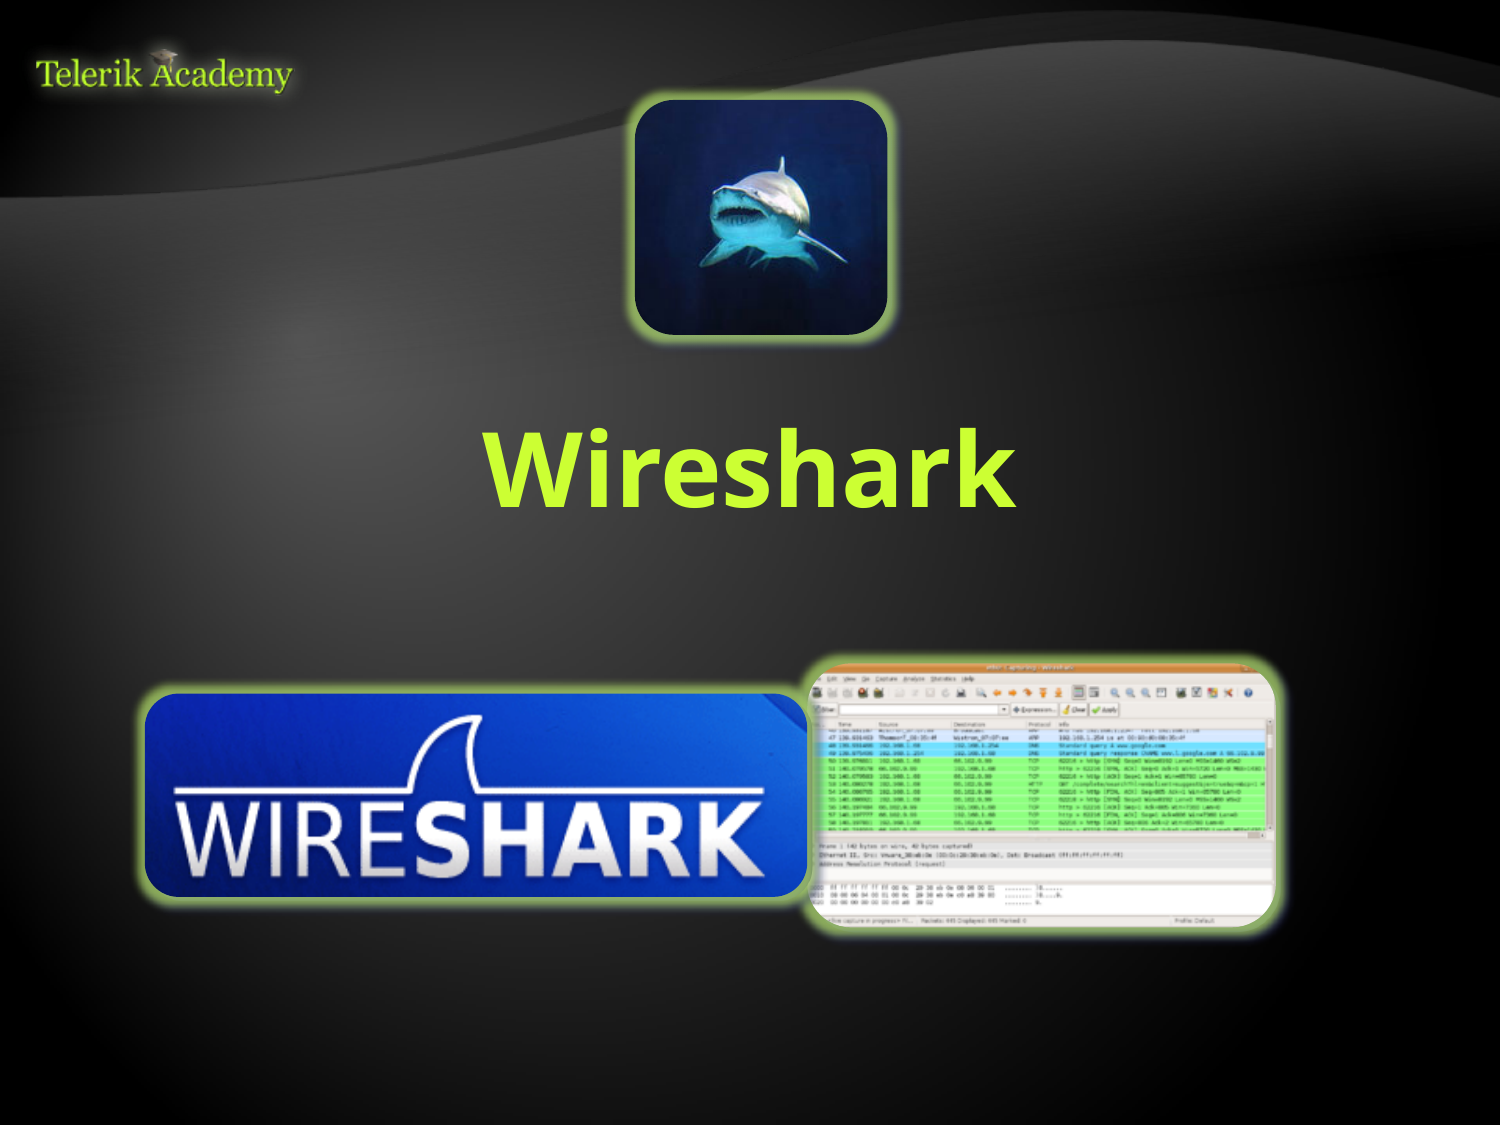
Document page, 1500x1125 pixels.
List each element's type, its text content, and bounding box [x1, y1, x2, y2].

title Wireshark [356, 414, 1144, 527]
picture [0, 0, 1500, 1125]
